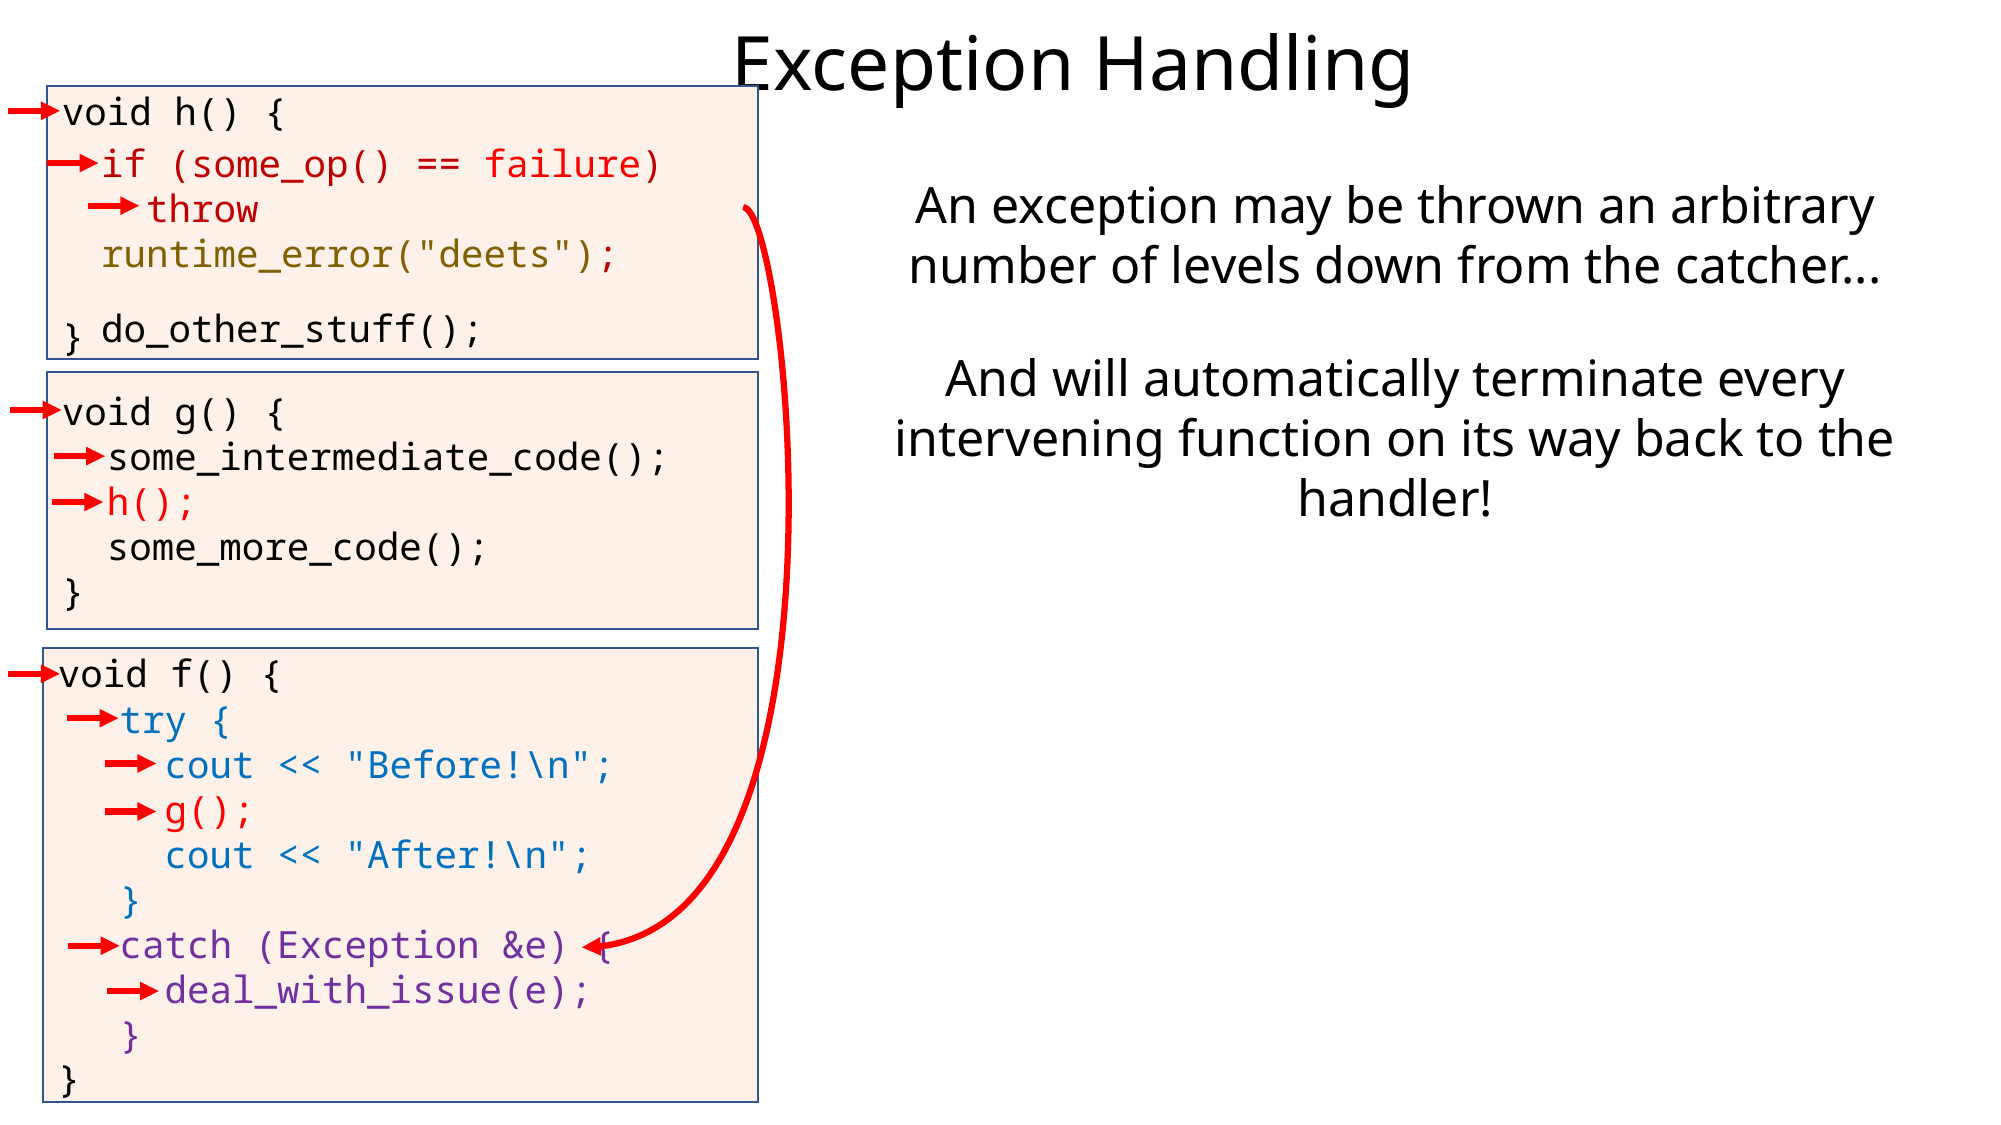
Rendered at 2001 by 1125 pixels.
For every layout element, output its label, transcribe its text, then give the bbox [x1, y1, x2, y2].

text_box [46, 85, 770, 360]
text_box And will automatically terminate every intervening function on its way back to the handler! [849, 338, 1942, 534]
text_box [43, 648, 758, 1103]
text_box An exception may be thrown an arbitrary number of levels down from the catcher... [849, 165, 1942, 301]
text_box void g() { some_intermediate_code(); h(); some_more_code(); } [46, 371, 581, 630]
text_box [581, 207, 743, 948]
text_box void g() { some_intermediate_code(); h(); some_more_code(); } [743, 371, 759, 630]
text_box Exception Handling [336, 7, 1811, 113]
